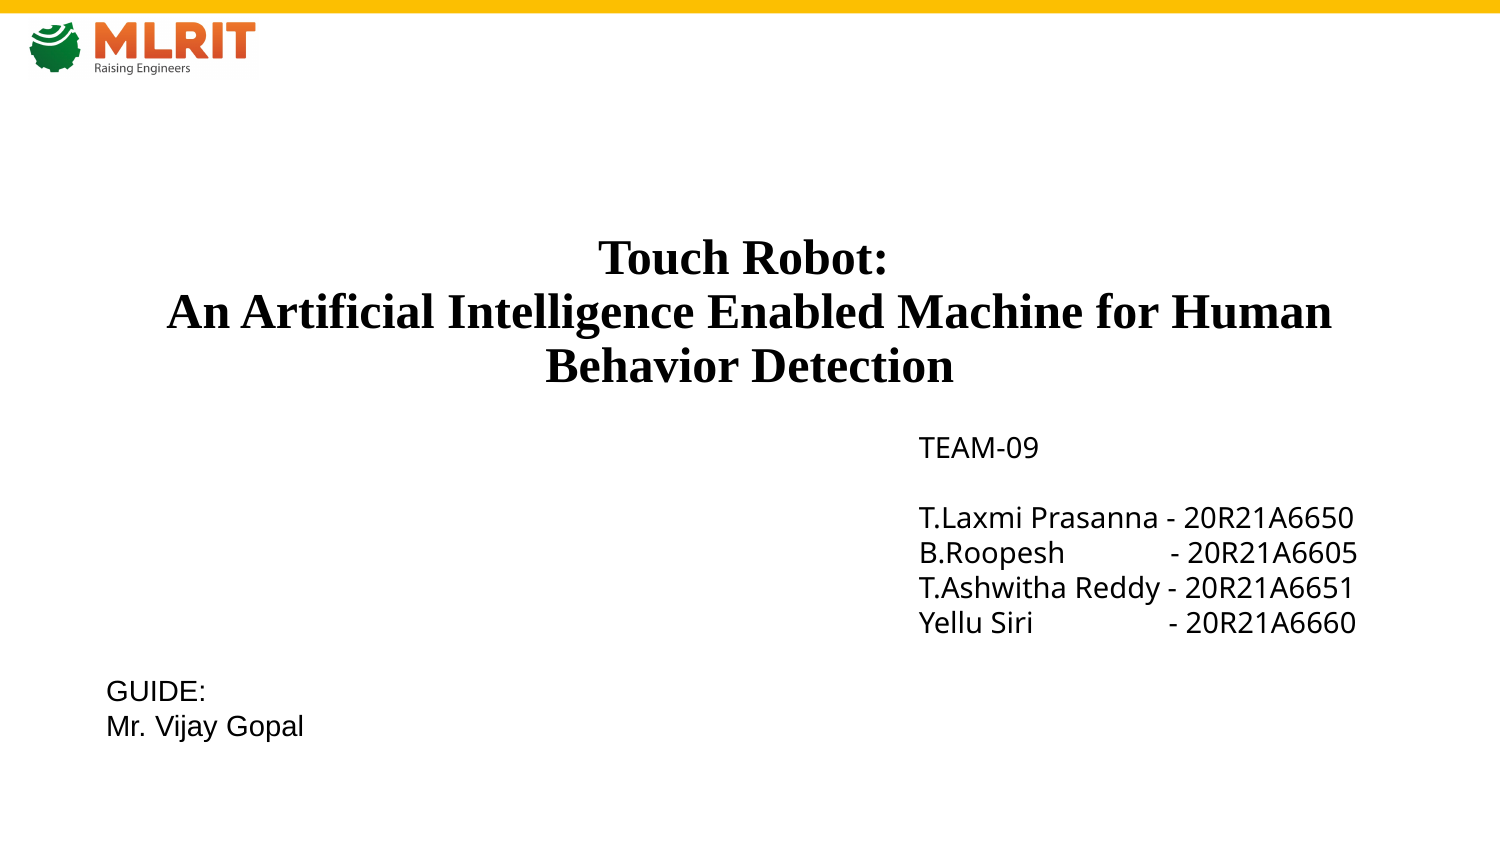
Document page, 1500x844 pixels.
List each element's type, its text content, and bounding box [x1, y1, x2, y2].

text_box GUIDE: Mr. Vijay Gopal [91, 664, 339, 750]
picture [28, 16, 259, 80]
text_box [0, 0, 1500, 14]
text_box TEAM-09 T.Laxmi Prasanna - 20R21A6650 B.Roopesh - 20R21A6605 T.Ashwitha Reddy - 20R21A6651 Yellu Siri - 20R21A6660 [904, 421, 1449, 647]
title Touch Robot: An Artificial Intelligence Enabled Machine for Human Behavior Detection [51, 214, 1449, 408]
